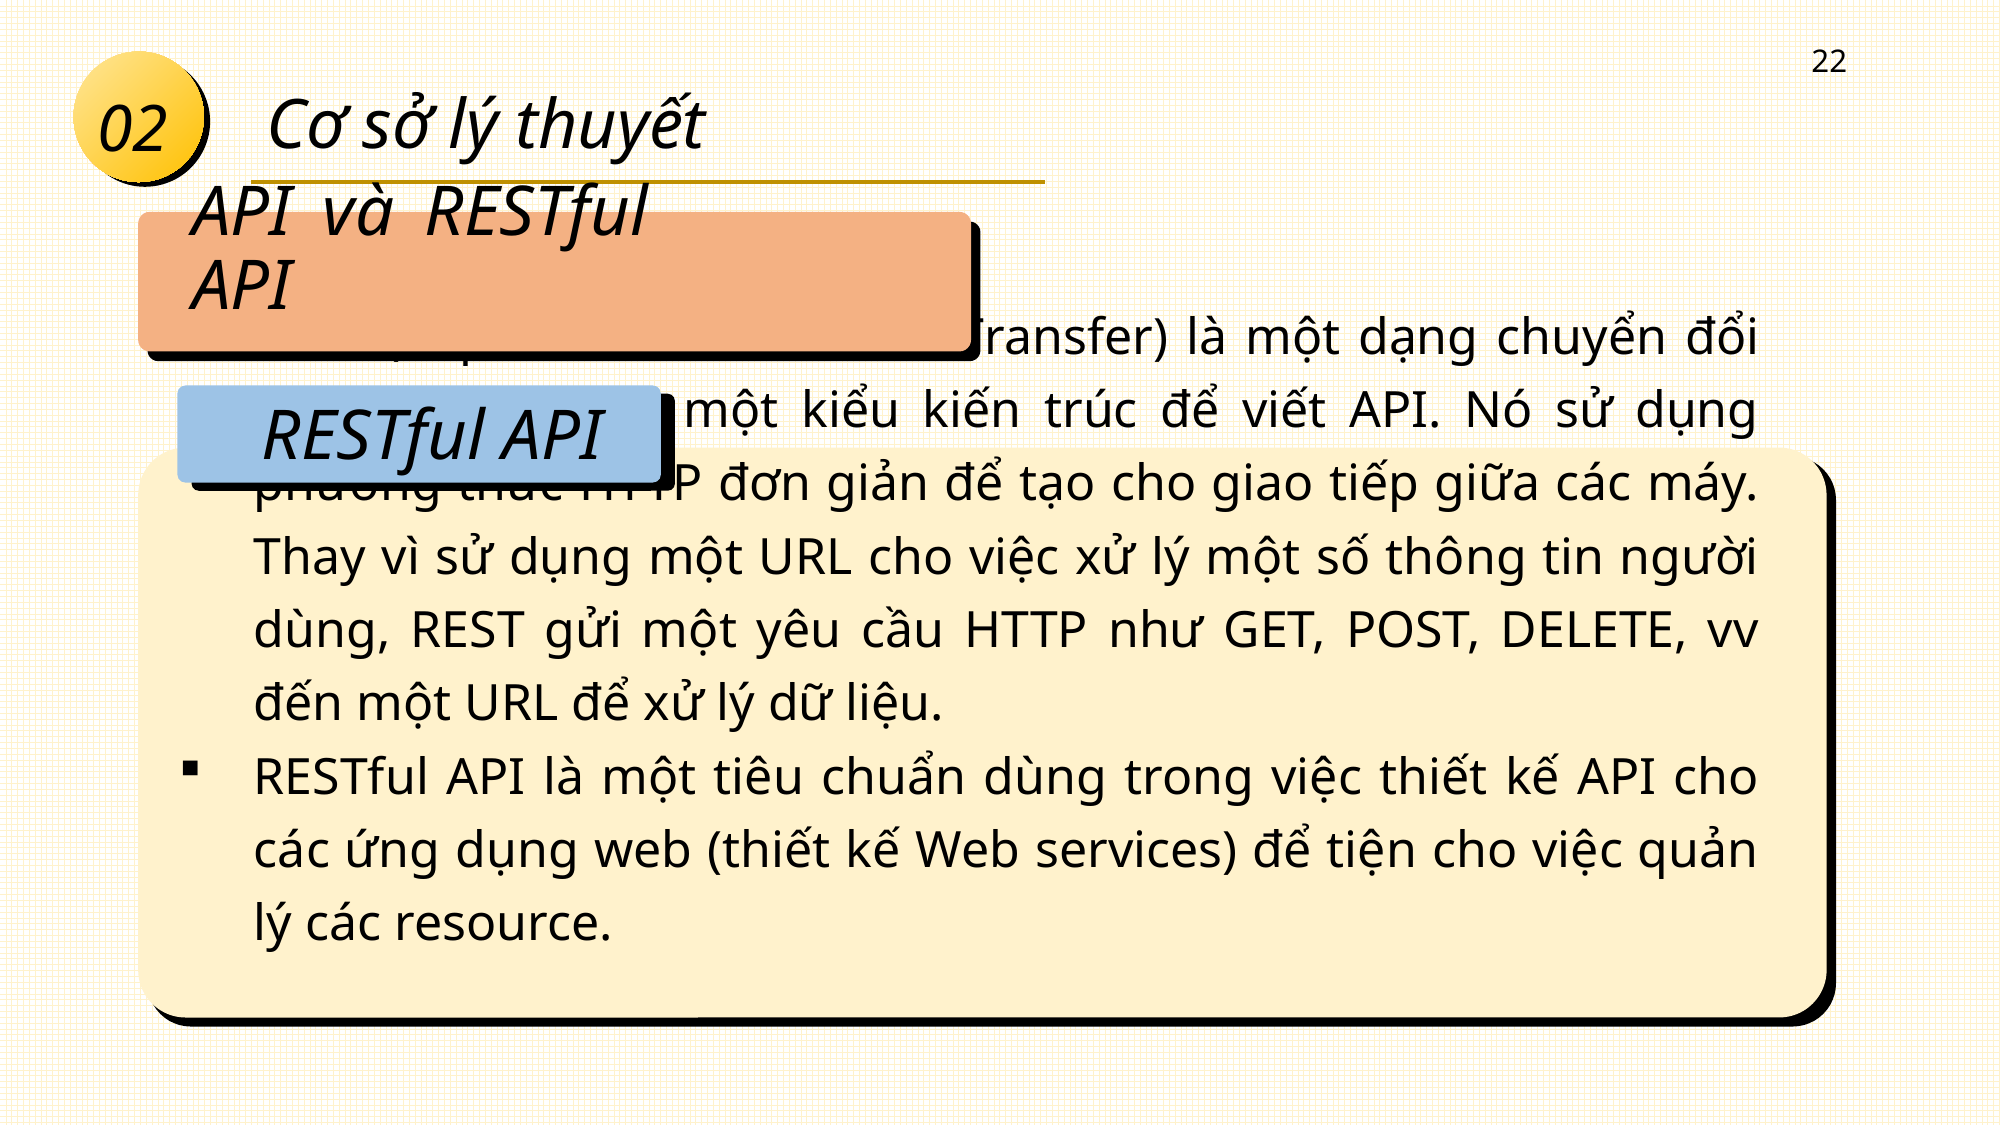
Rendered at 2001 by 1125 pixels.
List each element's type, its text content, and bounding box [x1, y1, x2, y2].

text_box 02 [82, 48, 199, 173]
slide_number 22 [1412, 29, 1863, 90]
text_box Cơ sở lý thuyết [251, 62, 725, 172]
text_box [199, 89, 205, 145]
text_box [104, 173, 187, 188]
text_box [103, 173, 174, 184]
text_box [72, 82, 82, 151]
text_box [177, 385, 675, 491]
text_box [199, 83, 212, 160]
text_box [138, 447, 1836, 1027]
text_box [138, 211, 981, 362]
